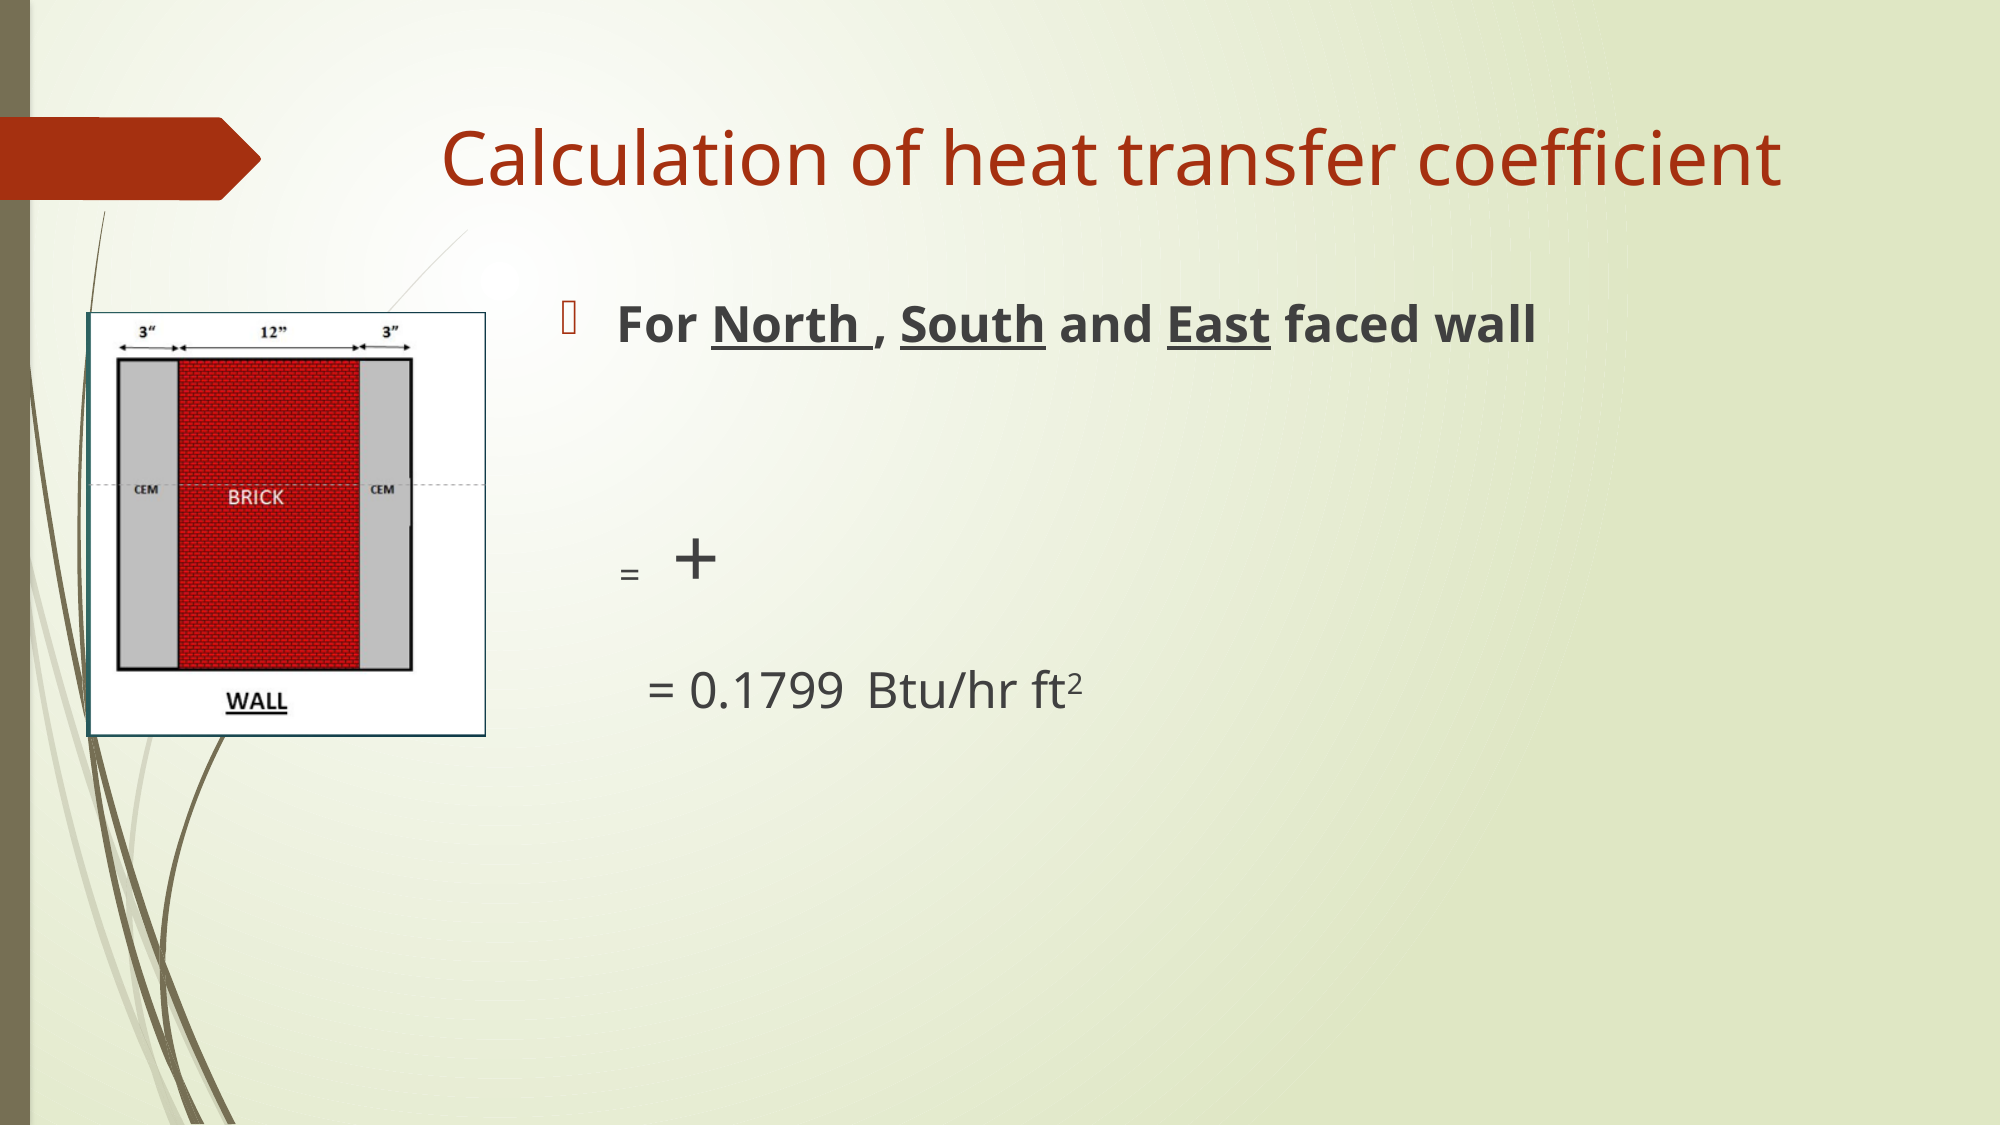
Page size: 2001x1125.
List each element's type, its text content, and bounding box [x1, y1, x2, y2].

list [85, 312, 486, 738]
title Calculation of heat transfer coefficient [425, 102, 1888, 313]
